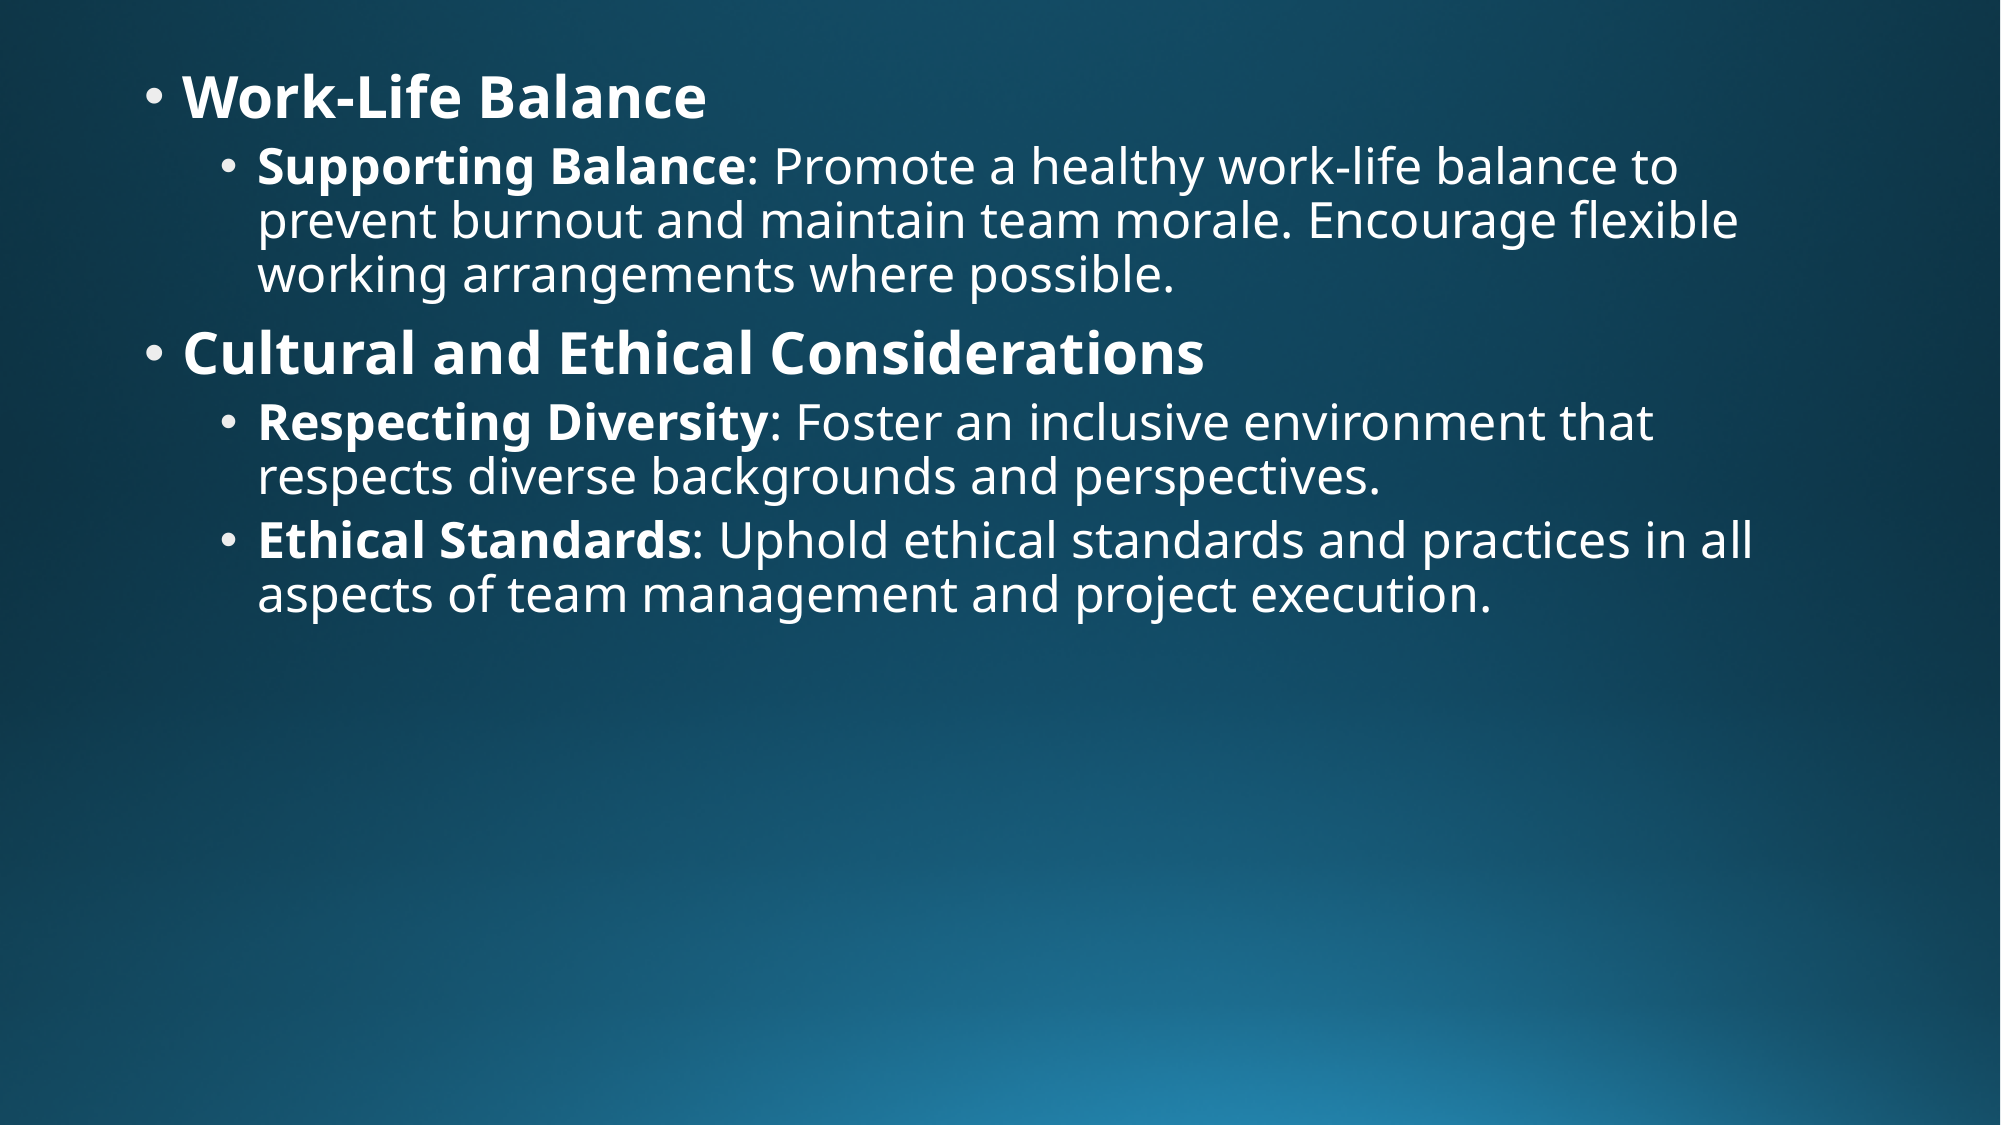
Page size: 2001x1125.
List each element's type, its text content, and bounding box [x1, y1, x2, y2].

list Work-Life Balance Supporting Balance: Promote a healthy work-life balance to prevent burnout and maintain team morale. Encourage flexible working arrangements where possible. Cultural and Ethical Considerations Respecting Diversity: Foster an inclusive environment that respects diverse backgrounds and perspectives. Ethical Standards: Uphold ethical standards and practices in all aspects of team management and project execution. [129, 60, 1863, 1014]
picture [0, 0, 2001, 1125]
